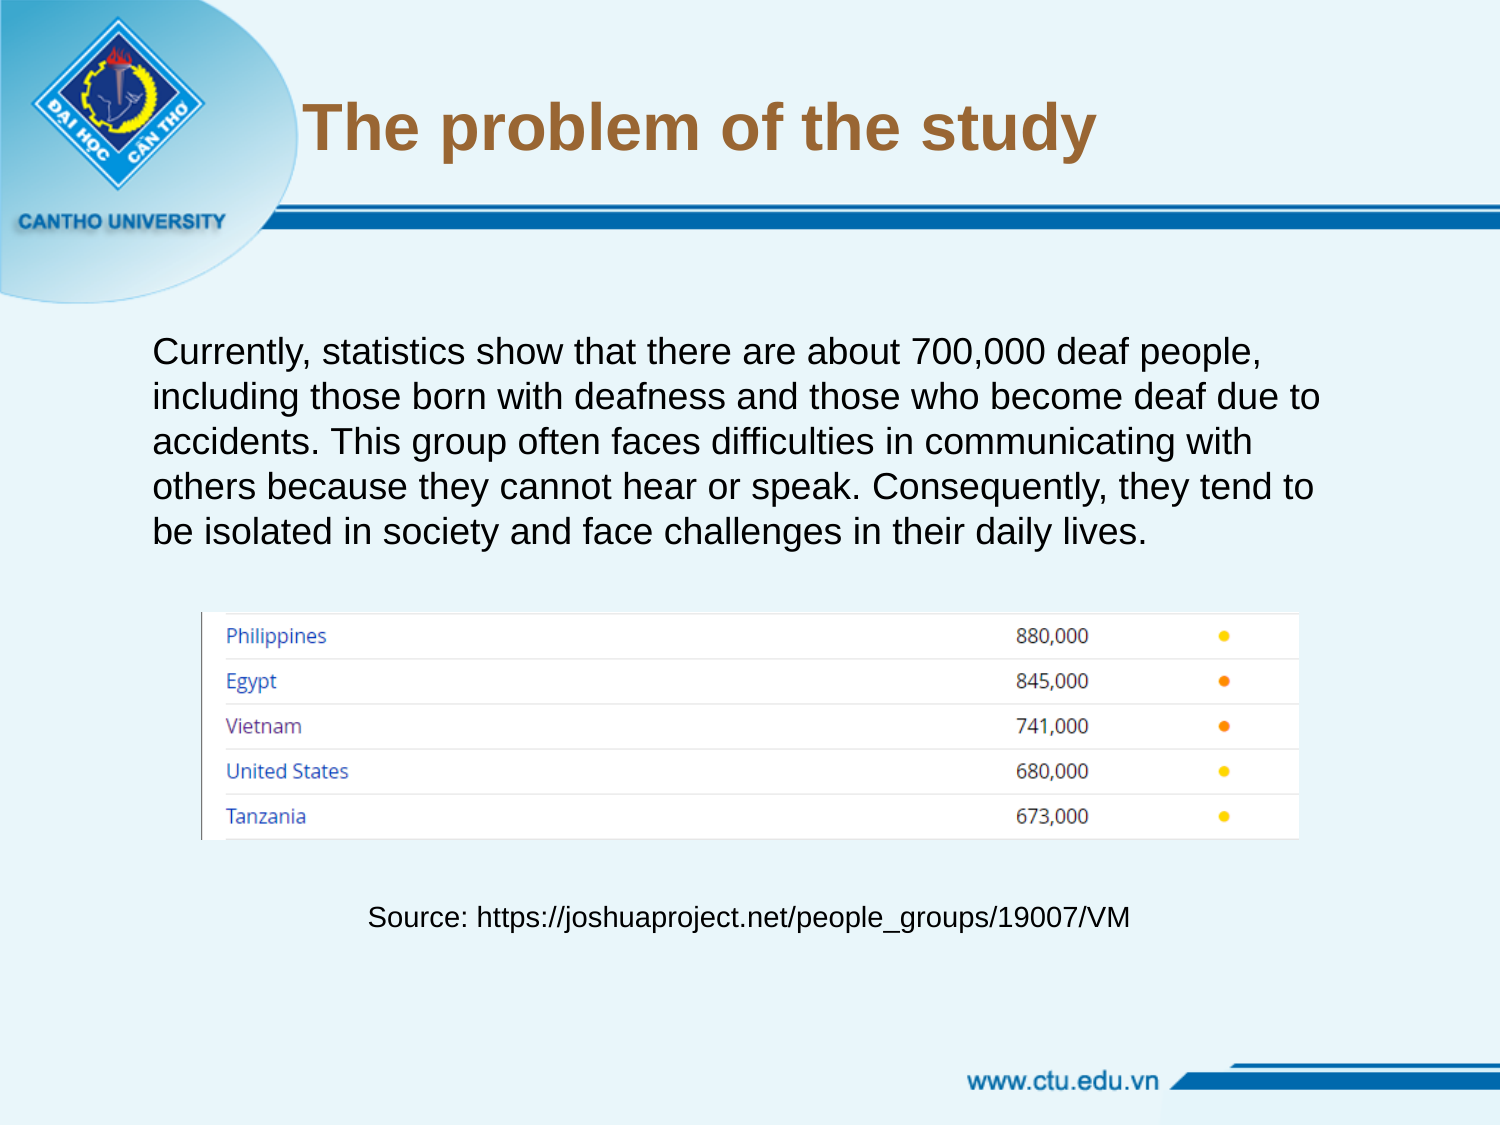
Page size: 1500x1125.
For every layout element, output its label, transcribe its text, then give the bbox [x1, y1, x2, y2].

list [201, 612, 1299, 841]
text_box Currently, statistics show that there are about 700,000 deaf people, including those born with deafness and those who become deaf due to accidents. This group often faces difficulties in communicating with others because they cannot hear or speak. Consequently, they tend to be isolated in society and face challenges in their daily lives. [137, 319, 1363, 560]
text_box Source: https://joshuaproject.net/people_groups/19007/VM [353, 890, 1147, 941]
title The problem of the study [287, 46, 1450, 202]
picture [0, 0, 1500, 1125]
